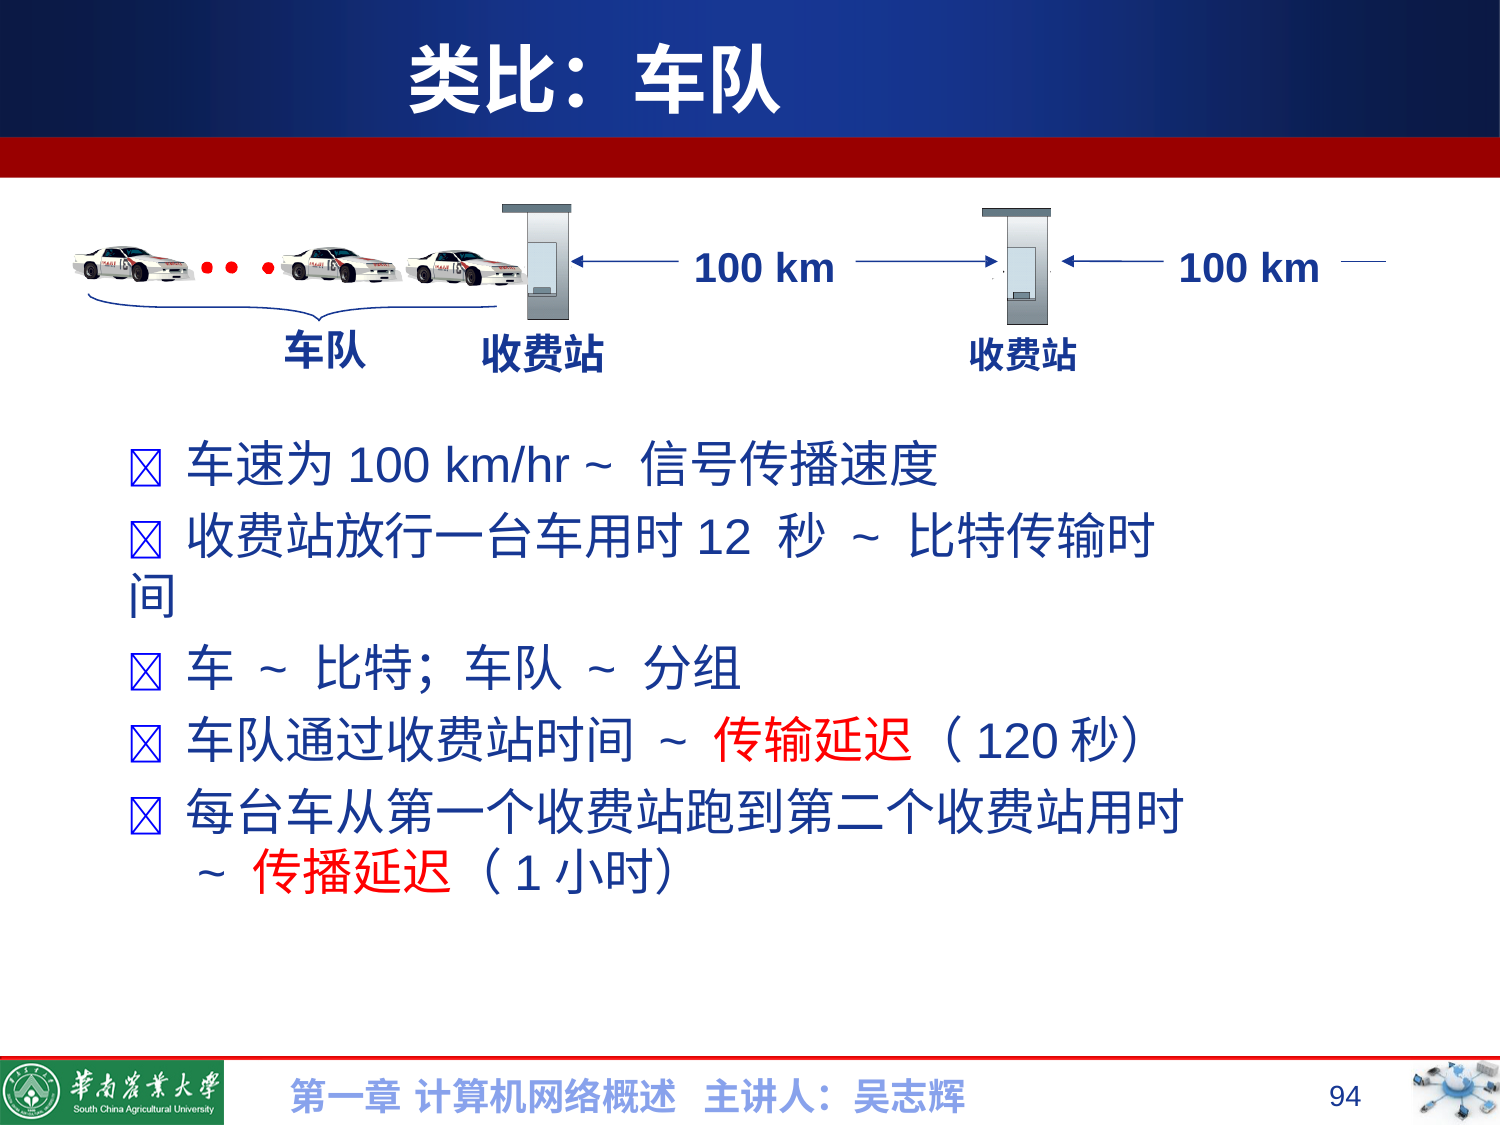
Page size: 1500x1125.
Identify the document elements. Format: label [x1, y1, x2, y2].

text_box [1176, 240, 1323, 291]
footer [287, 1072, 1137, 1125]
title [149, 34, 1351, 223]
text_box [88, 196, 679, 324]
text_box [262, 247, 403, 283]
text_box [1061, 254, 1164, 268]
text_box [72, 246, 213, 282]
text_box [478, 332, 1096, 383]
picture [0, 1056, 1500, 1125]
text_box [125, 432, 1186, 901]
slide_number [1325, 1077, 1401, 1125]
text_box [855, 200, 1051, 329]
text_box [225, 261, 238, 274]
text_box [281, 324, 371, 374]
text_box [691, 240, 838, 291]
picture [0, 0, 1500, 137]
